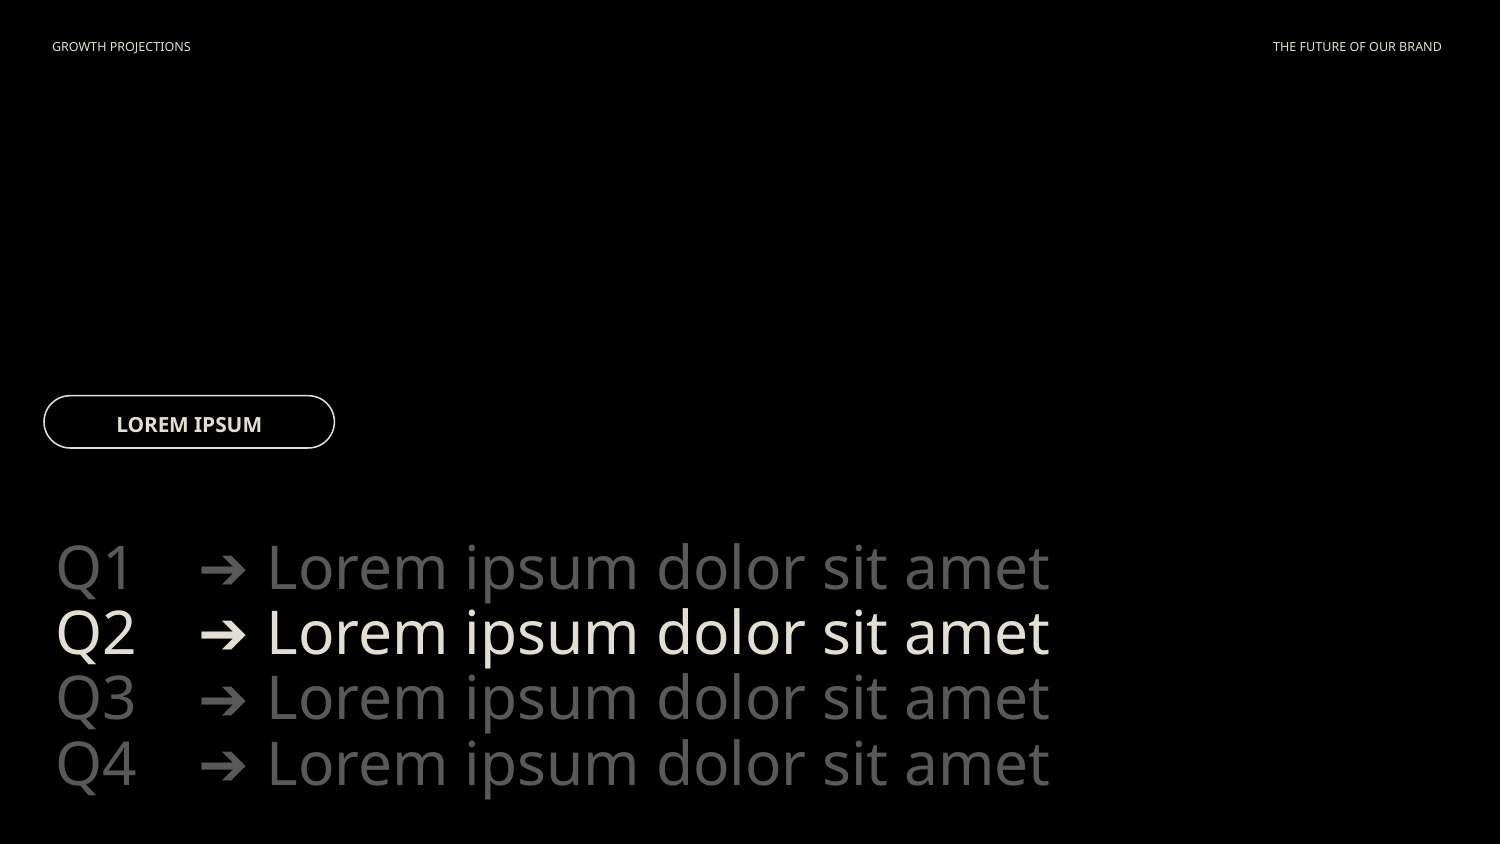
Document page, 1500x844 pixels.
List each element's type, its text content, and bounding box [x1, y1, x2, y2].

list Lorem ipsum dolor sit amet Lorem ipsum dolor sit amet Lorem ipsum dolor sit amet Lorem ipsum dolor sit amet [176, 425, 1457, 813]
title GROWTH PROJECTIONS [37, 26, 308, 67]
text_box LOREM IPSUM [43, 395, 335, 448]
list Q1 Q2 Q3 Q4 [40, 425, 165, 813]
title THE FUTURE OF OUR BRAND [1186, 26, 1457, 67]
